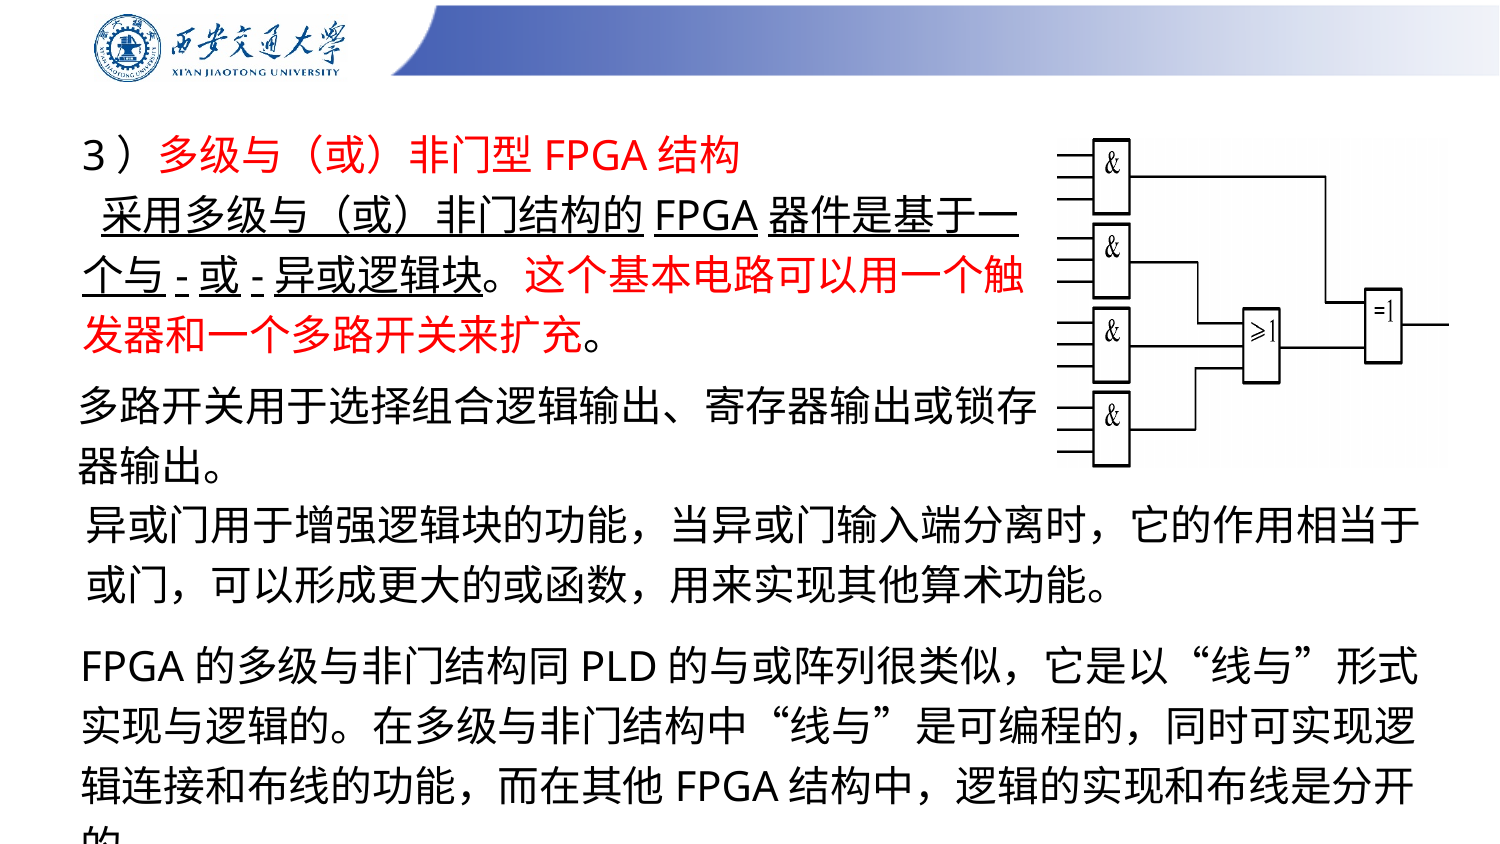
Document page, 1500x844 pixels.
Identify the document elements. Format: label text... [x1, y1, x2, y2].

text_box FPGA的多级与非门结构同PLD的与或阵列很类似，它是以“线与”形式实现与逻辑的。在多级与非门结构中“线与”是可编程的，同时可实现逻辑连接和布线的功能，而在其他FPGA结构中，逻辑的实现和布线是分开的。 [65, 622, 1449, 844]
text_box 多路开关用于选择组合逻辑输出、寄存器输出或锁存器输出。 [63, 362, 1057, 444]
text_box 3）多级与（或）非门型FPGA结构 采用多级与（或）非门结构的FPGA器件是基于一个与-或-异或逻辑块。这个基本电路可以用一个触发器和一个多路开关来扩充。 [70, 113, 1046, 362]
picture [0, 0, 1500, 844]
text_box 异或门用于增强逻辑块的功能，当异或门输入端分离时，它的作用相当于或门，可以形成更大的或函数，用来实现其他算术功能。 [70, 481, 1450, 616]
